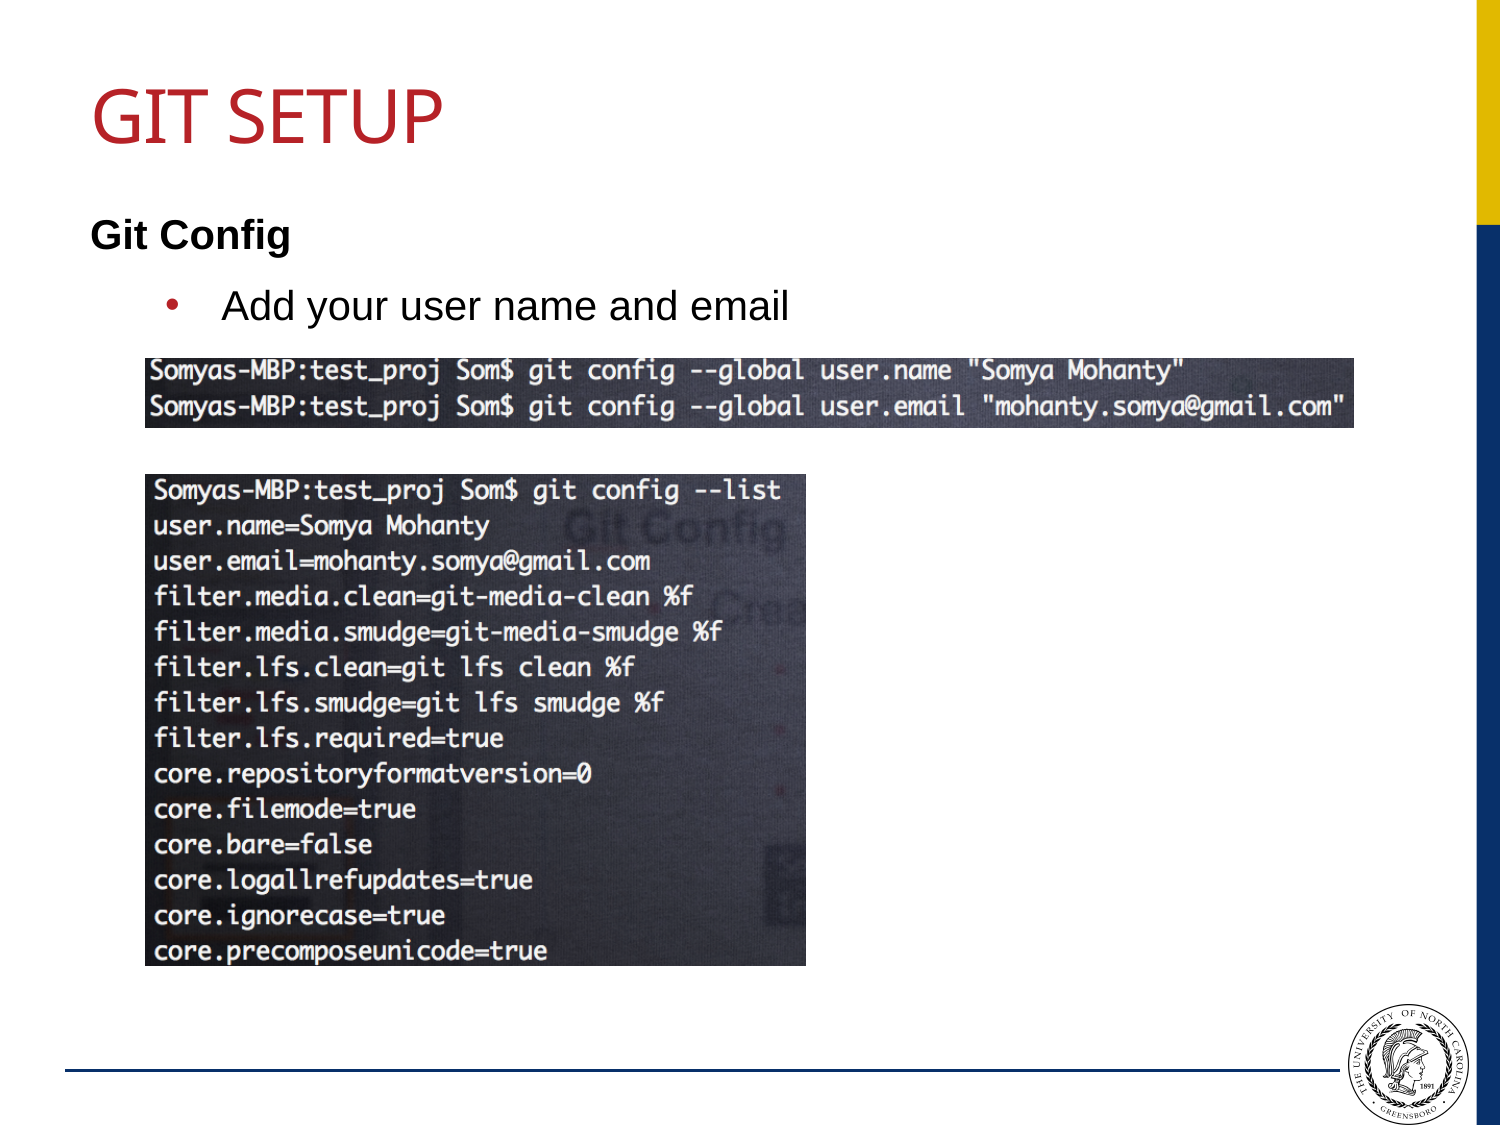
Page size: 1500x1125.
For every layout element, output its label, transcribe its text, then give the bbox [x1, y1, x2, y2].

picture [1348, 1004, 1469, 1125]
picture [144, 473, 806, 967]
title Git Setup [75, 25, 1325, 167]
list Git Config Add your user name and email [75, 200, 1325, 1005]
picture [144, 358, 1354, 429]
